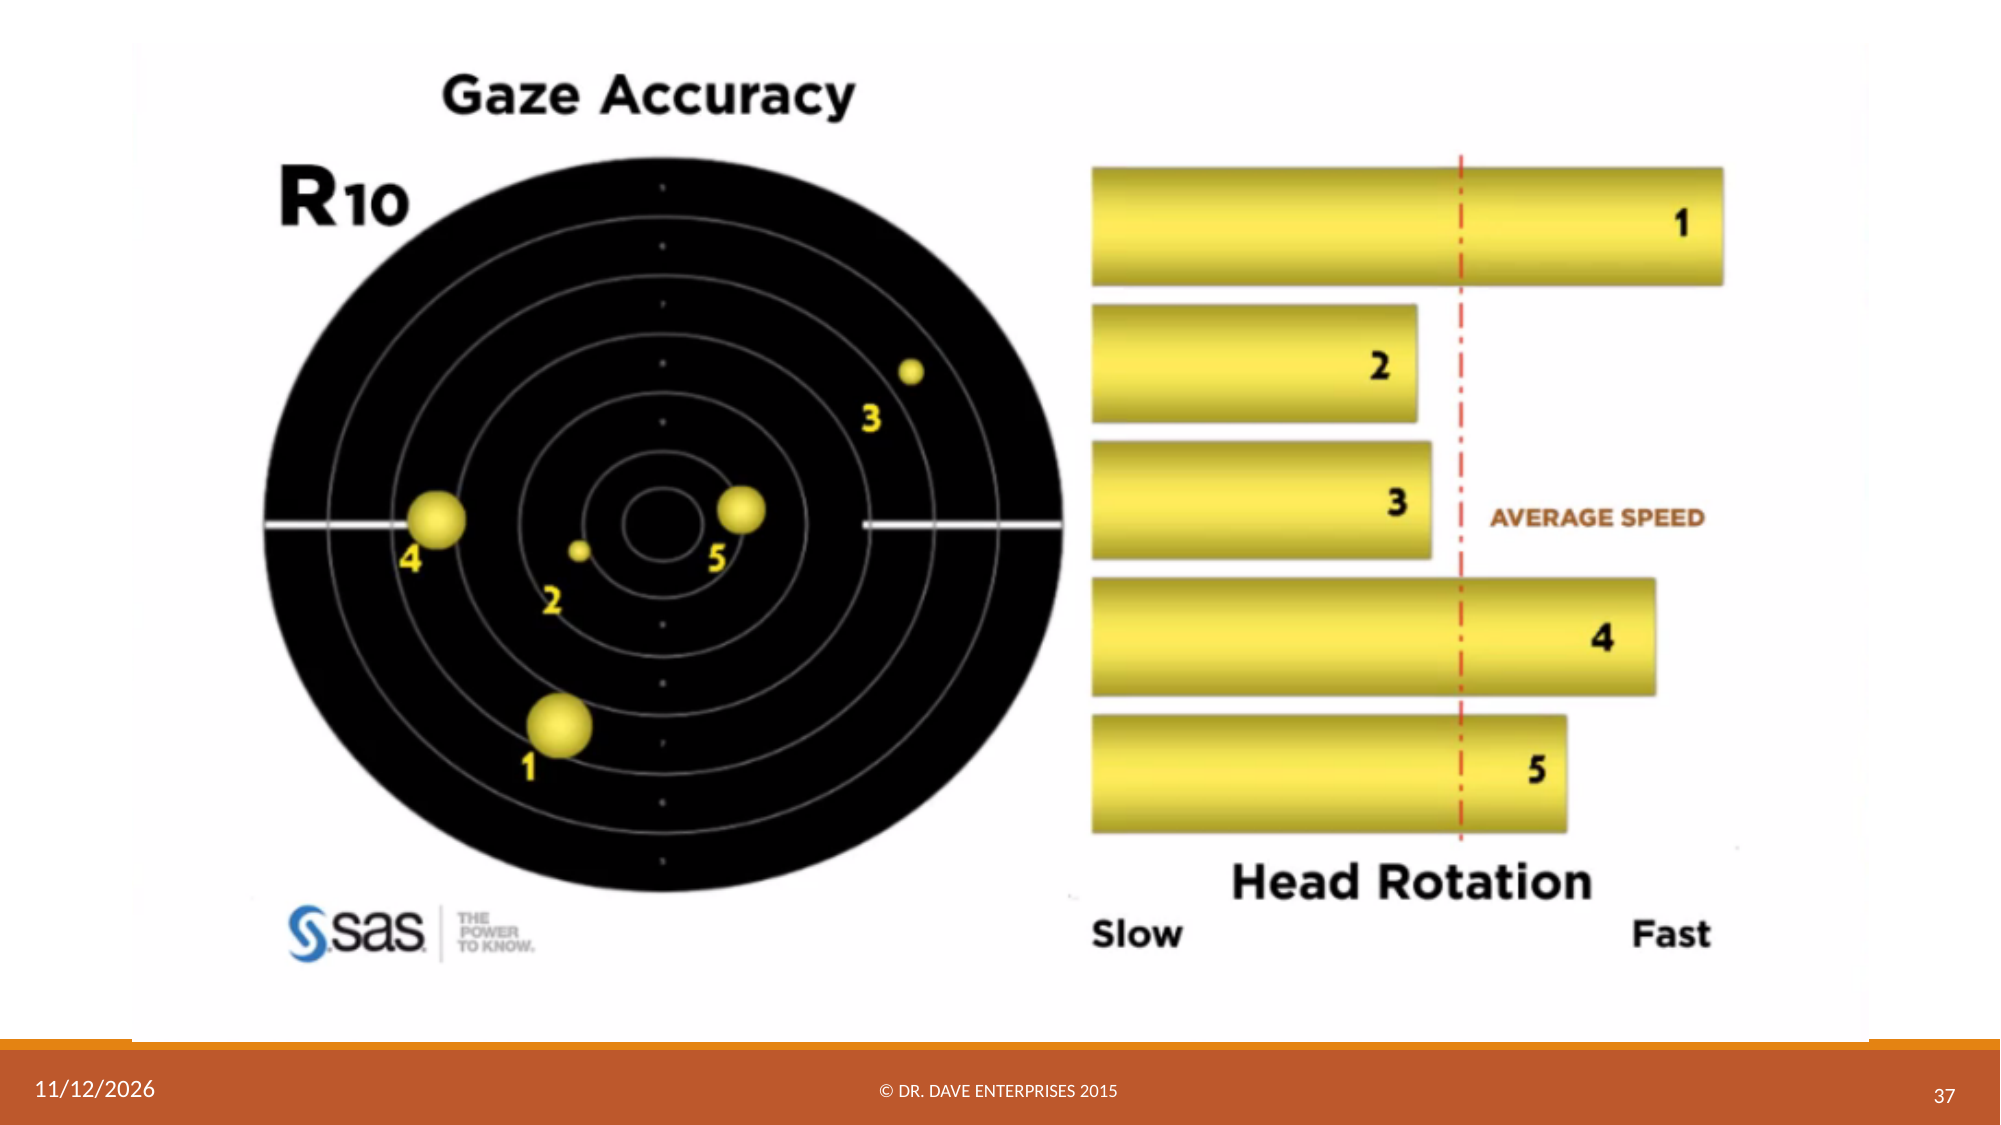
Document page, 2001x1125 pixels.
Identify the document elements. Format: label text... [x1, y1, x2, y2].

slide_number 37 [1755, 1065, 1971, 1125]
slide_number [19, 1065, 425, 1125]
footer © Dr. Dave Enterprises 2015 [604, 1059, 1396, 1120]
picture [131, 42, 1869, 1043]
